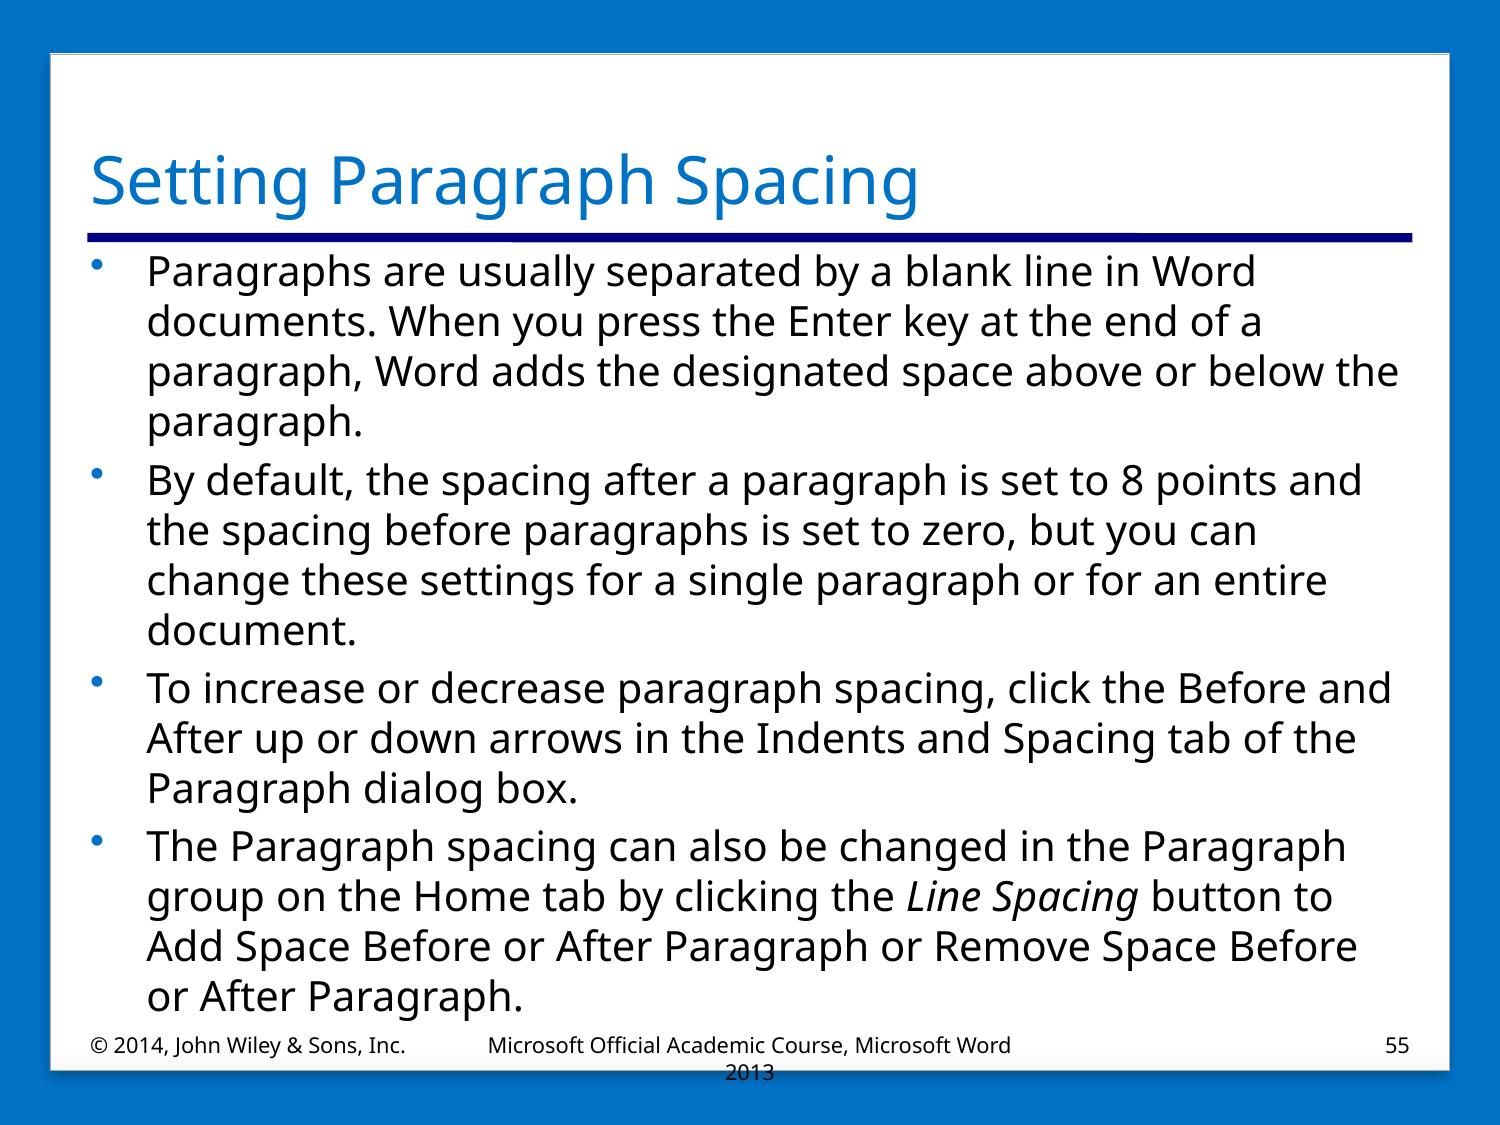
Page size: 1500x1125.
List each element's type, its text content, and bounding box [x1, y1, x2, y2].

footer Microsoft Official Academic Course, Microsoft Word 2013 [449, 1024, 1051, 1103]
slide_number 55 [1074, 1024, 1426, 1103]
list Paragraphs are usually separated by a blank line in Word documents. When you press the Enter key at the end of a paragraph, Word adds the designated space above or below the paragraph. By default, the spacing after a paragraph is set to 8 points and the spacing before paragraphs is set to zero, but you can change these settings for a single paragraph or for an entire document. To increase or decrease paragraph spacing, click the Before and After up or down arrows in the Indents and Spacing tab of the Paragraph dialog box. The Paragraph spacing can also be changed in the Paragraph group on the Home tab by clicking the Line Spacing button to Add Space Before or After Paragraph or Remove Space Before or After Paragraph. [75, 237, 1425, 1063]
title Setting Paragraph Spacing [74, 74, 1426, 226]
slide_number © 2014, John Wiley & Sons, Inc. [74, 1024, 426, 1103]
